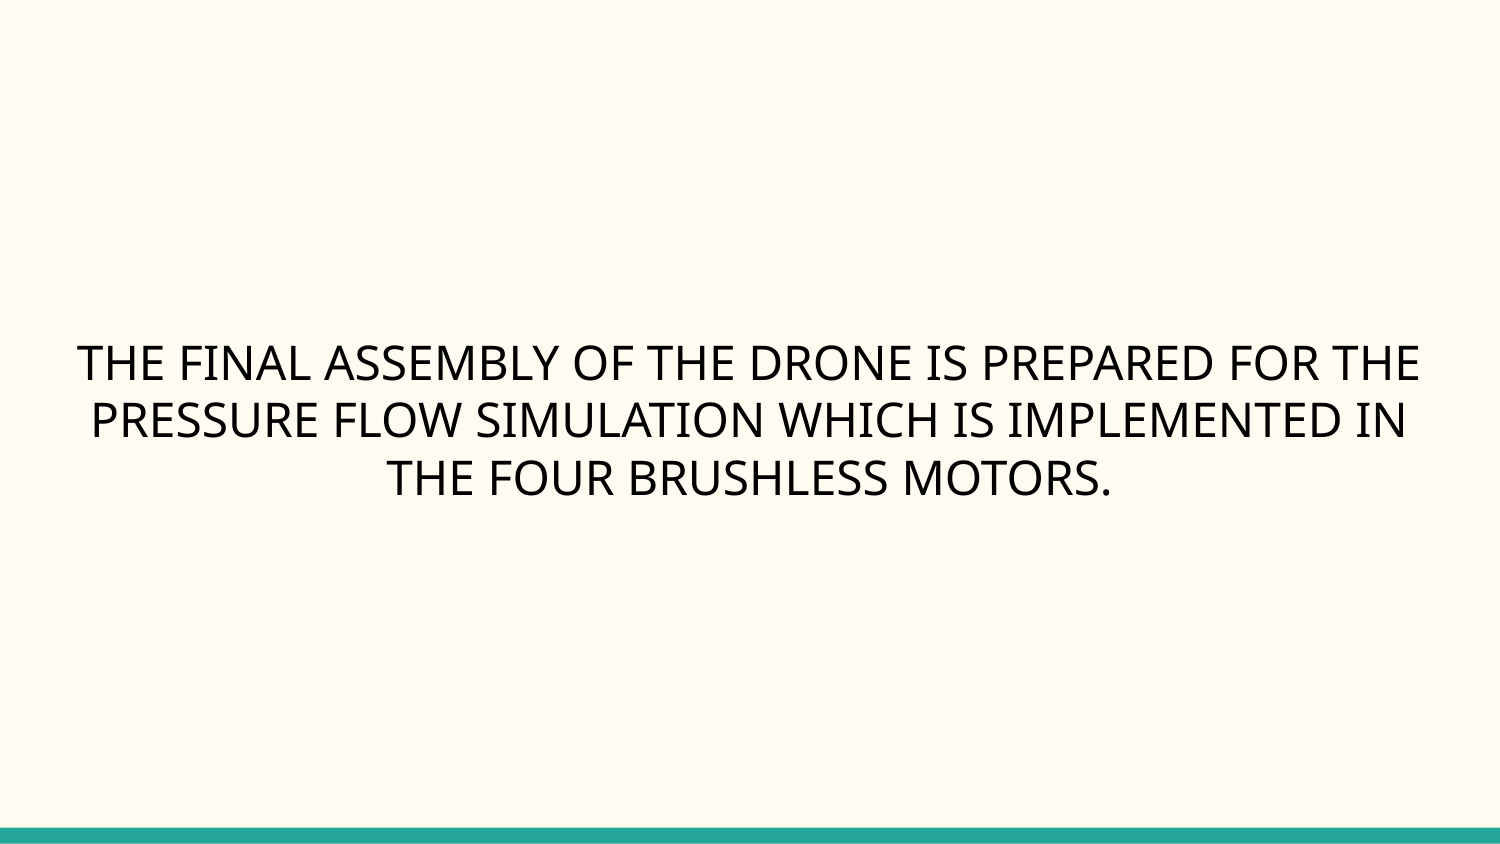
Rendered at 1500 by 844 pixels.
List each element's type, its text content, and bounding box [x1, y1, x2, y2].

title THE FINAL ASSEMBLY OF THE DRONE IS PREPARED FOR THE PRESSURE FLOW SIMULATION WHICH IS IMPLEMENTED IN THE FOUR BRUSHLESS MOTORS. [51, 317, 1449, 527]
